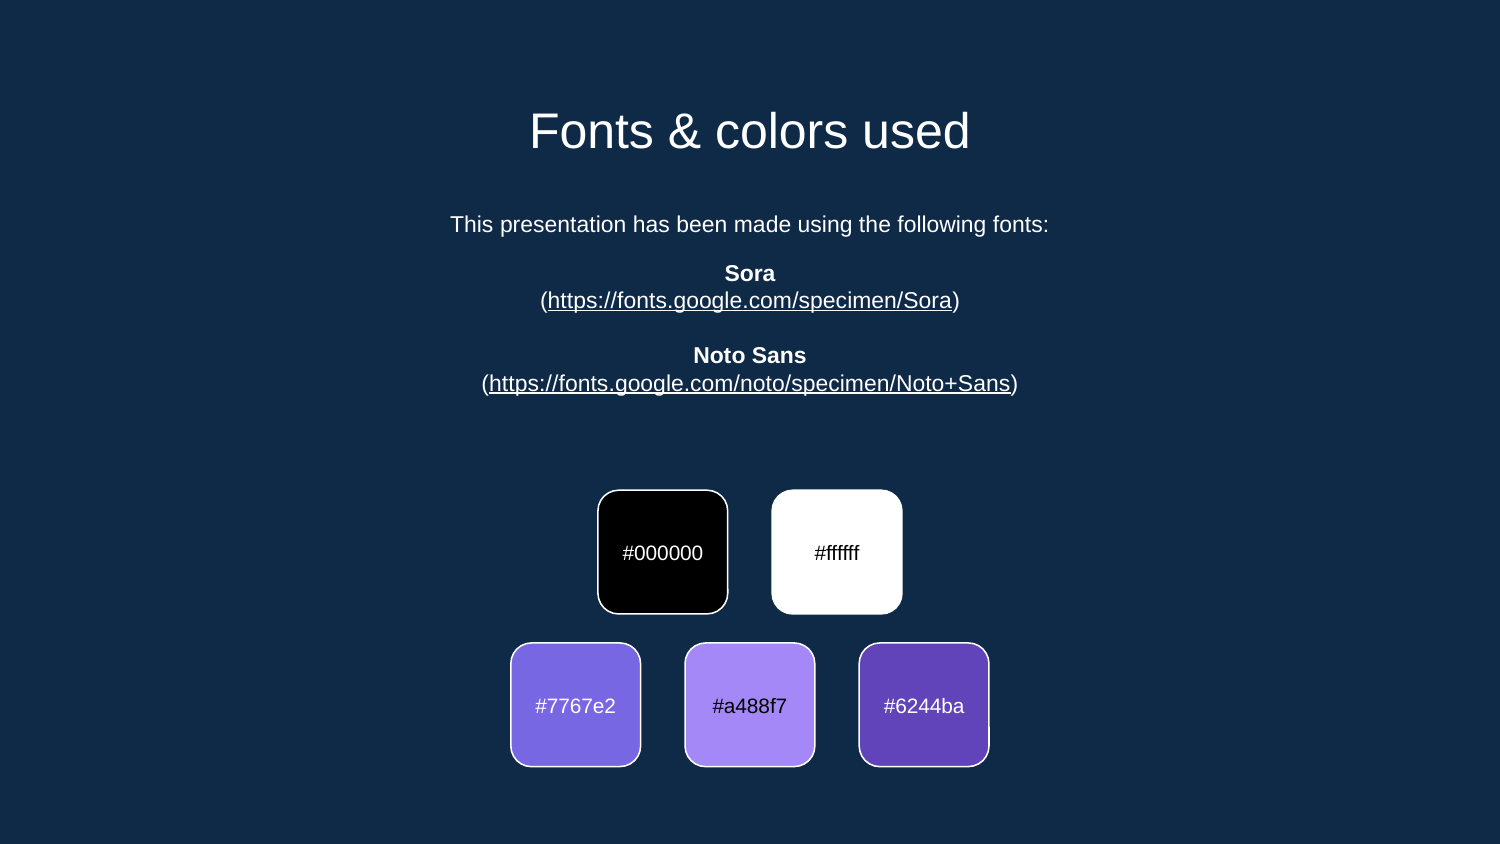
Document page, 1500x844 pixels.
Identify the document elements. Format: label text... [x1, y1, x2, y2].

text_box #ffffff [772, 515, 902, 589]
text_box [859, 741, 989, 767]
text_box [510, 642, 641, 668]
text_box [597, 589, 728, 614]
text_box #000000 [597, 515, 728, 589]
title Fonts & colors used [117, 83, 1383, 163]
text_box [859, 642, 989, 668]
text_box [772, 490, 902, 515]
text_box [597, 490, 728, 515]
text_box [772, 589, 902, 614]
text_box [685, 741, 815, 767]
text_box #7767e2 [510, 668, 641, 741]
text_box #a488f7 [685, 668, 815, 741]
list This presentation has been made using the following fonts: Sora (https://fonts.google.com/specimen/Sora) Noto Sans (https://fonts.google.com/noto/specimen/Noto+Sans) [117, 194, 1383, 436]
text_box #6244ba [859, 668, 989, 741]
text_box [510, 741, 641, 767]
text_box [685, 642, 815, 668]
